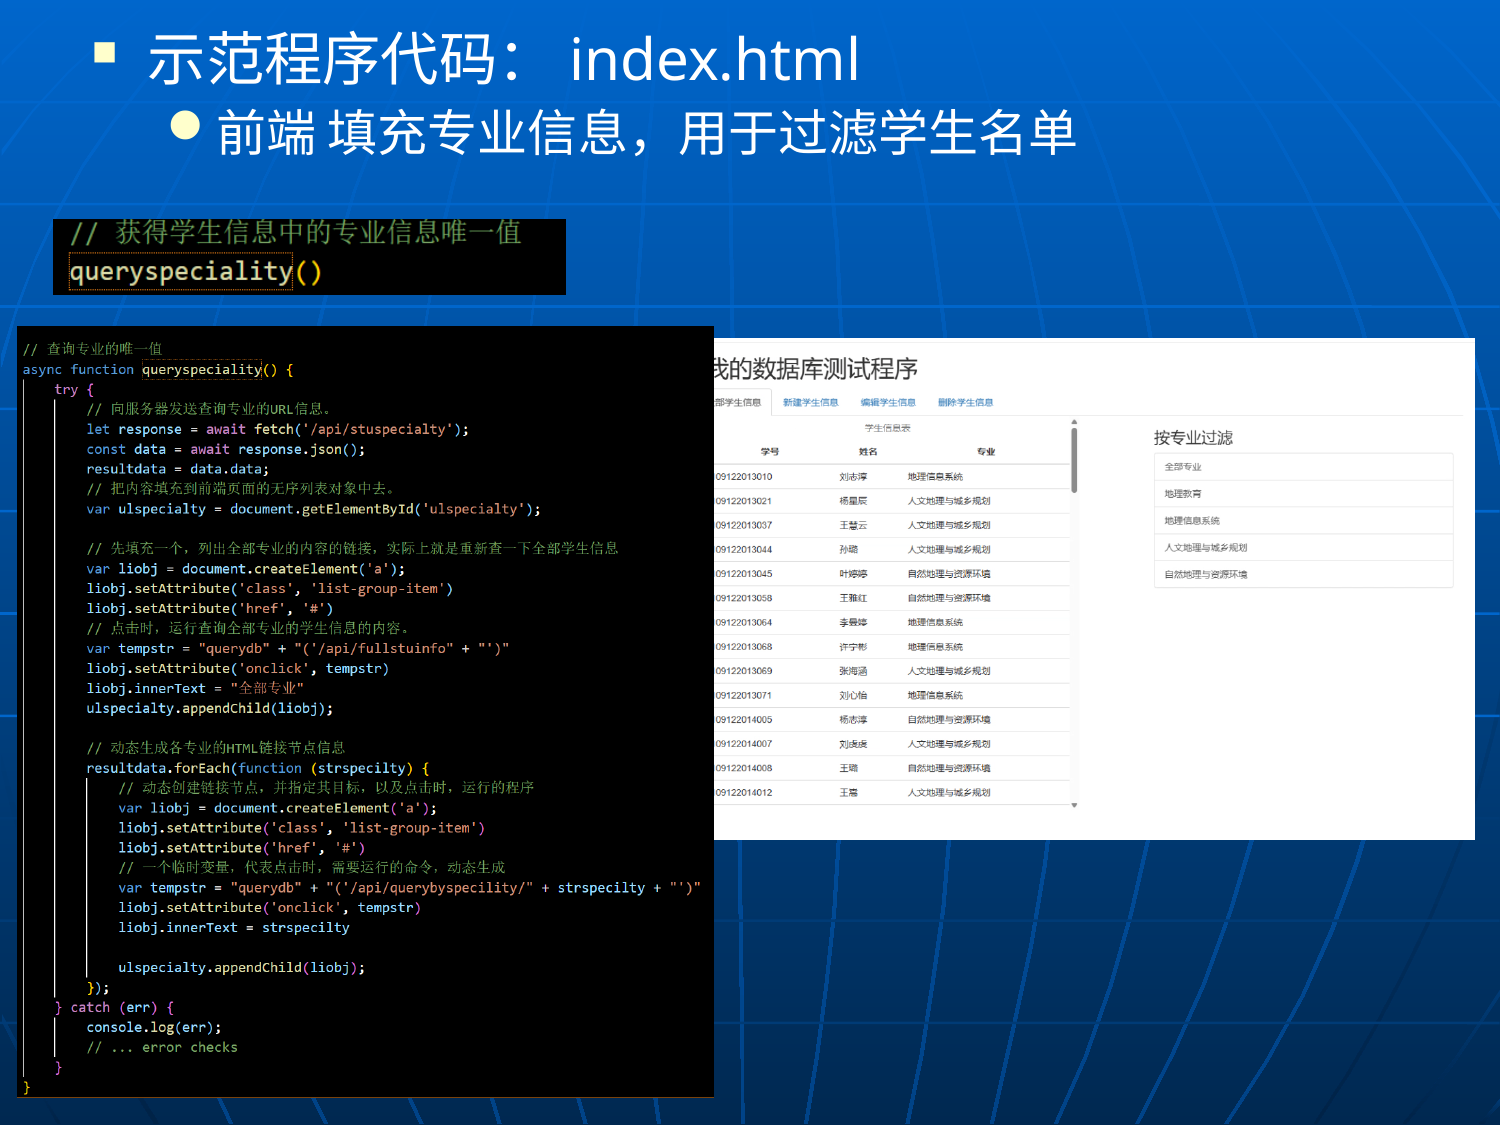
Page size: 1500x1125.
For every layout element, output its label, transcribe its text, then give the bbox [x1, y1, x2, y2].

picture [52, 219, 566, 295]
picture [17, 326, 1476, 1099]
list 示范程序代码：index.html 前端 填充专业信息，用于过滤学生名单 [76, 14, 1128, 336]
